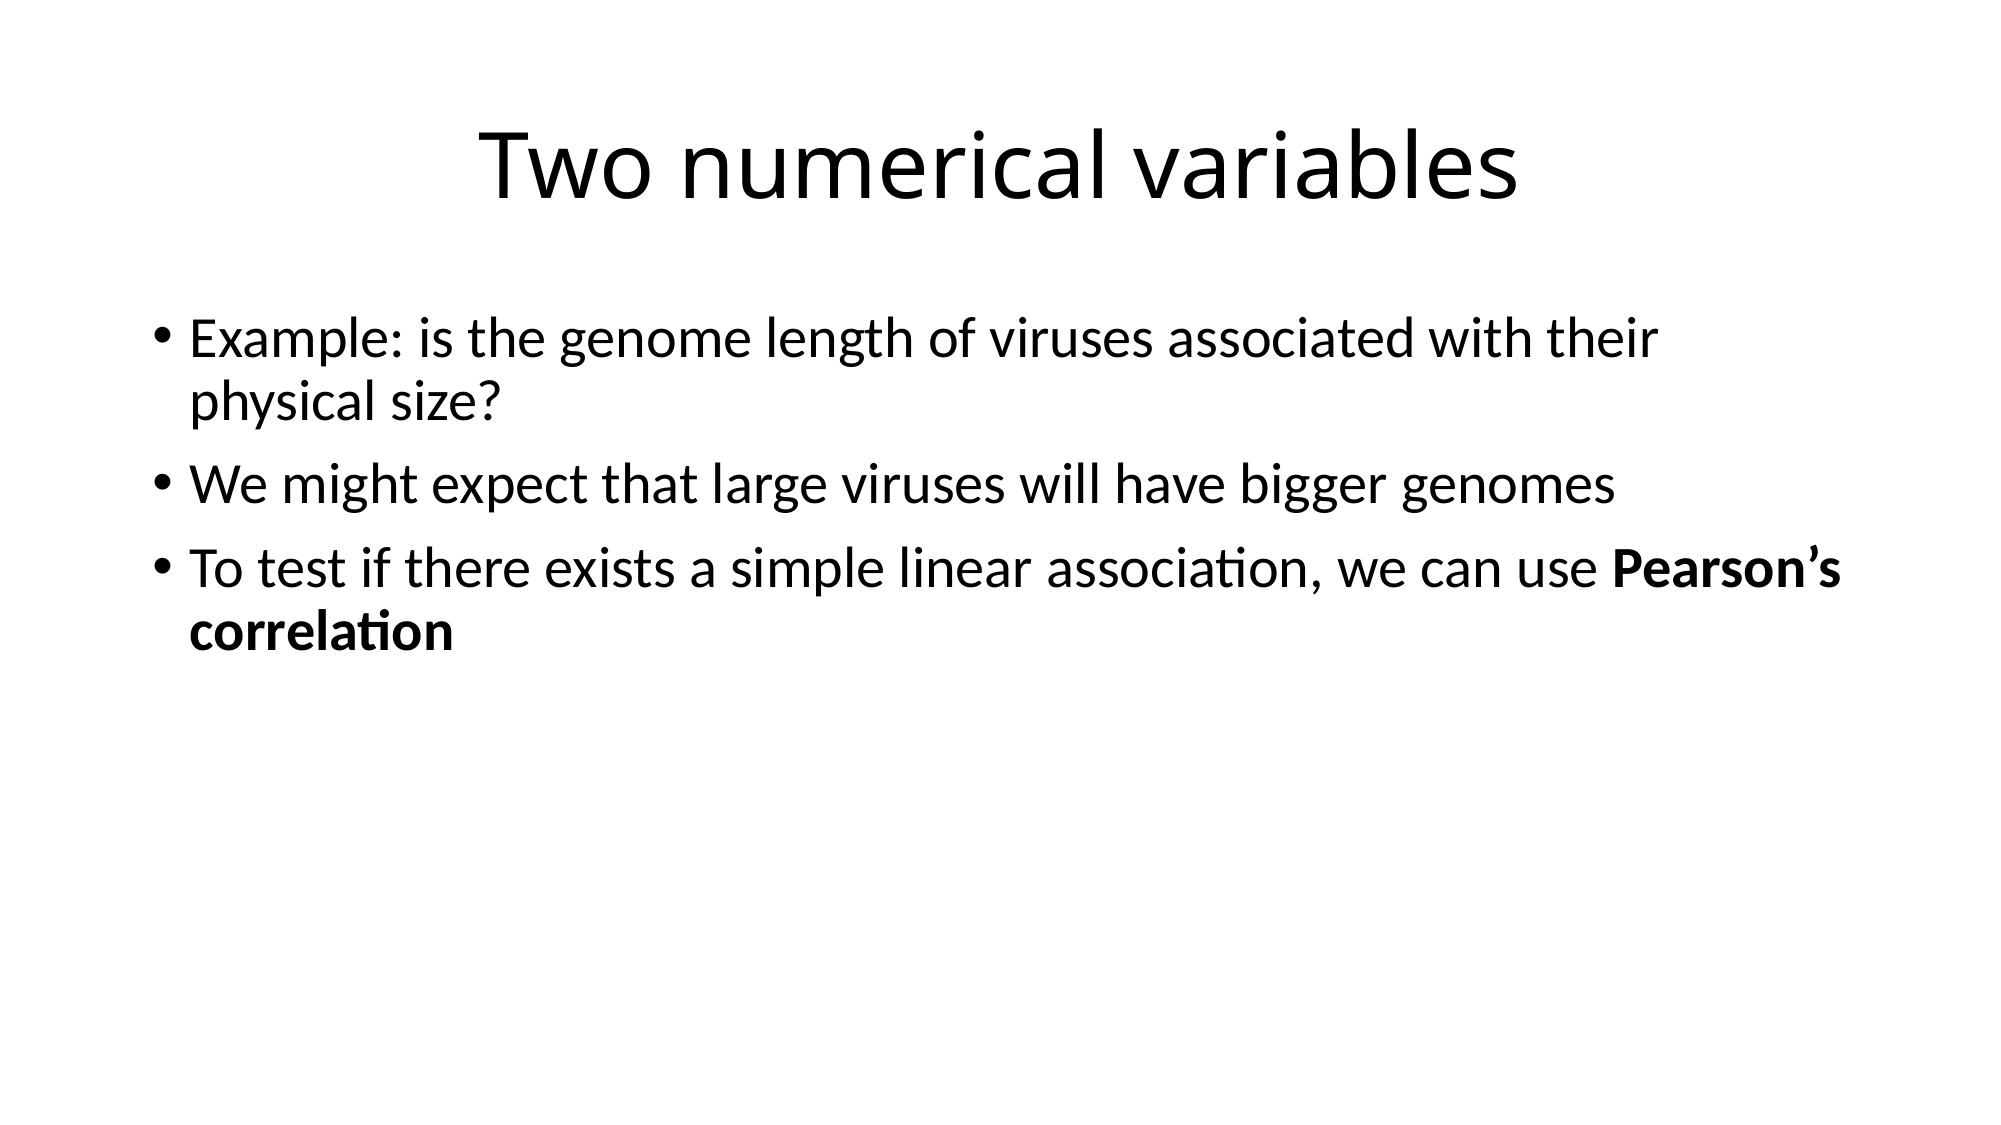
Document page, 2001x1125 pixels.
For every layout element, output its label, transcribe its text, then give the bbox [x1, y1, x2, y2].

list Example: is the genome length of viruses associated with their physical size? We might expect that large viruses will have bigger genomes To test if there exists a simple linear association, we can use Pearson’s correlation [137, 299, 1863, 1014]
title Two numerical variables [137, 59, 1863, 278]
